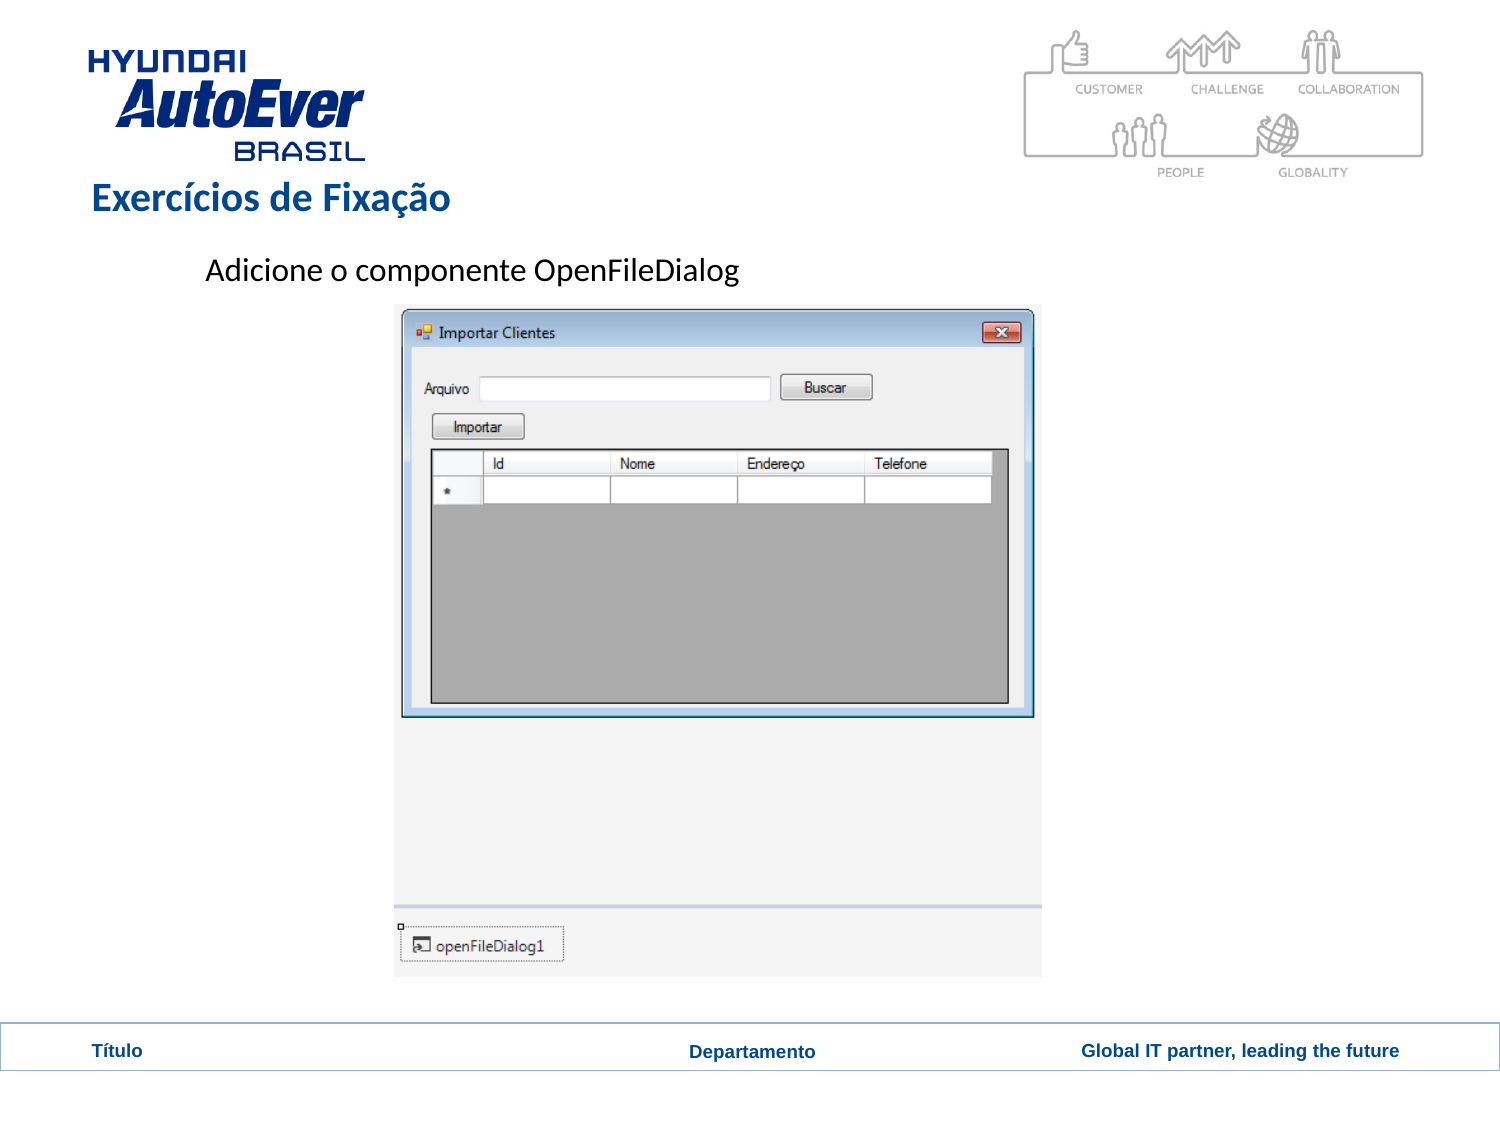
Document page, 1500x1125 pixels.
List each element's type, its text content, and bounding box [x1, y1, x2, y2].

title Exercícios de Fixação [76, 169, 999, 220]
list Adicione o componente OpenFileDialog [40, 240, 1457, 1004]
picture [115, 79, 365, 161]
picture [1022, 23, 1424, 185]
picture [88, 50, 349, 78]
picture [394, 304, 1042, 977]
